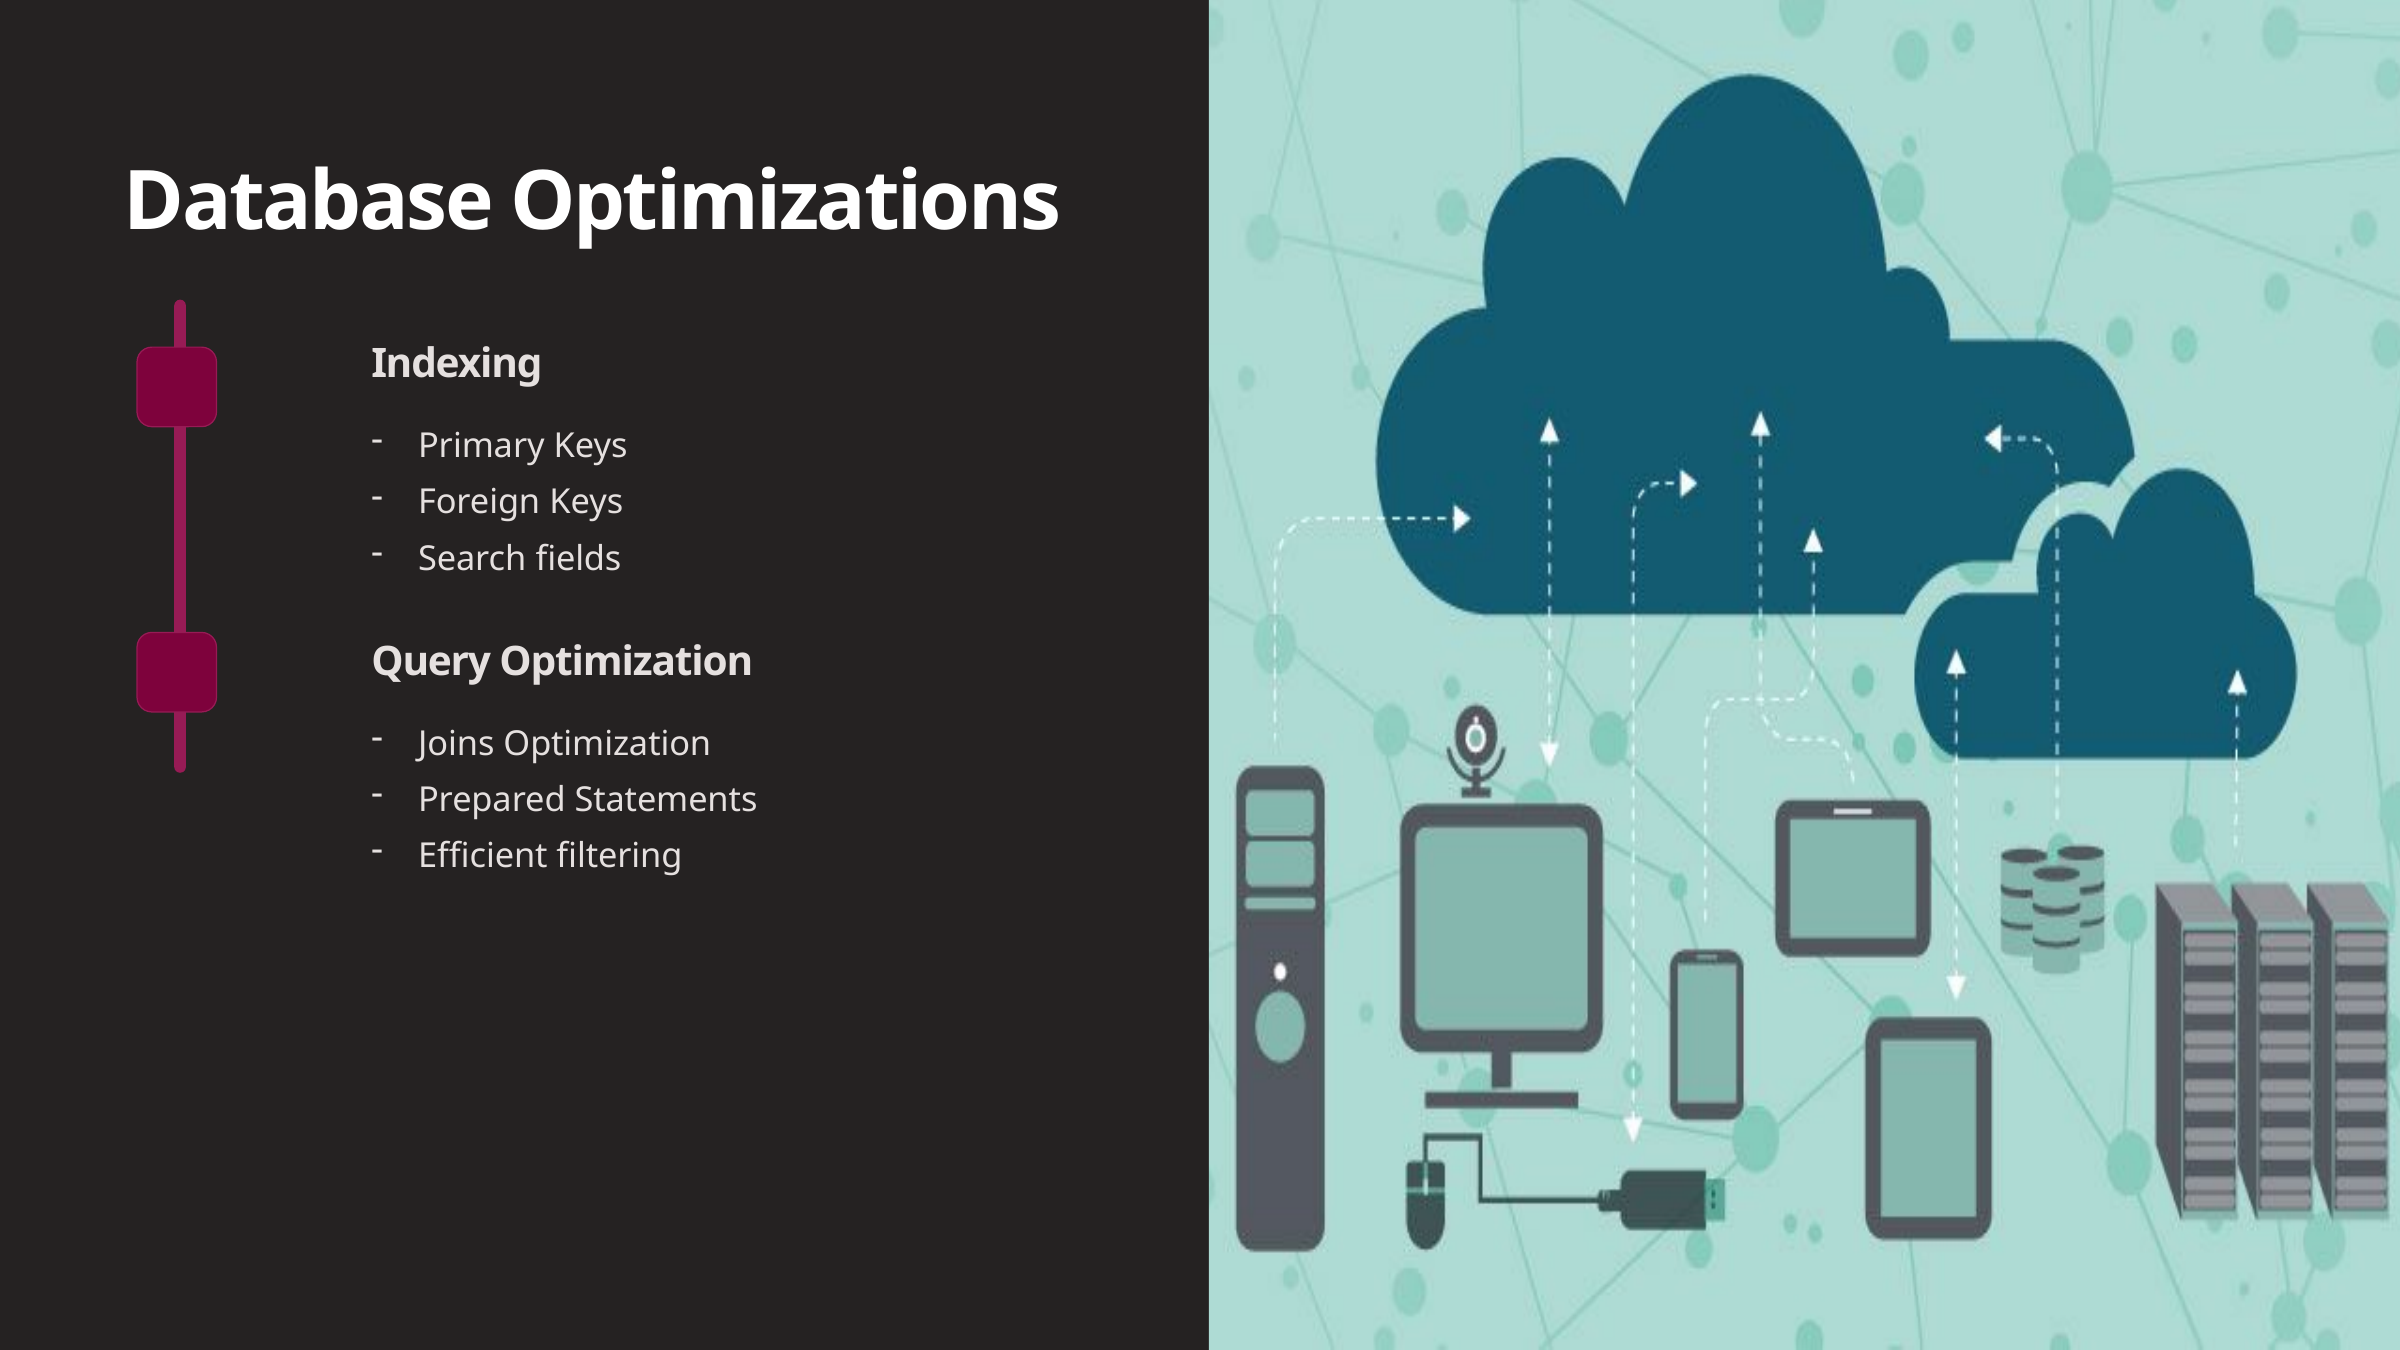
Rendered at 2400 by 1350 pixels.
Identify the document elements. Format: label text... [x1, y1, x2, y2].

text_box Indexing [371, 334, 788, 387]
text_box Query Optimization [371, 632, 788, 695]
text_box [137, 632, 217, 712]
text_box [137, 347, 217, 427]
picture [1208, 0, 2400, 1350]
text_box Joins Optimization Prepared Statements Efficient filtering [371, 705, 1208, 773]
text_box Database Optimizations [123, 142, 994, 247]
text_box [174, 299, 186, 347]
text_box [174, 427, 186, 632]
text_box [174, 712, 186, 773]
text_box Primary Keys Foreign Keys Search fields [371, 408, 1208, 465]
